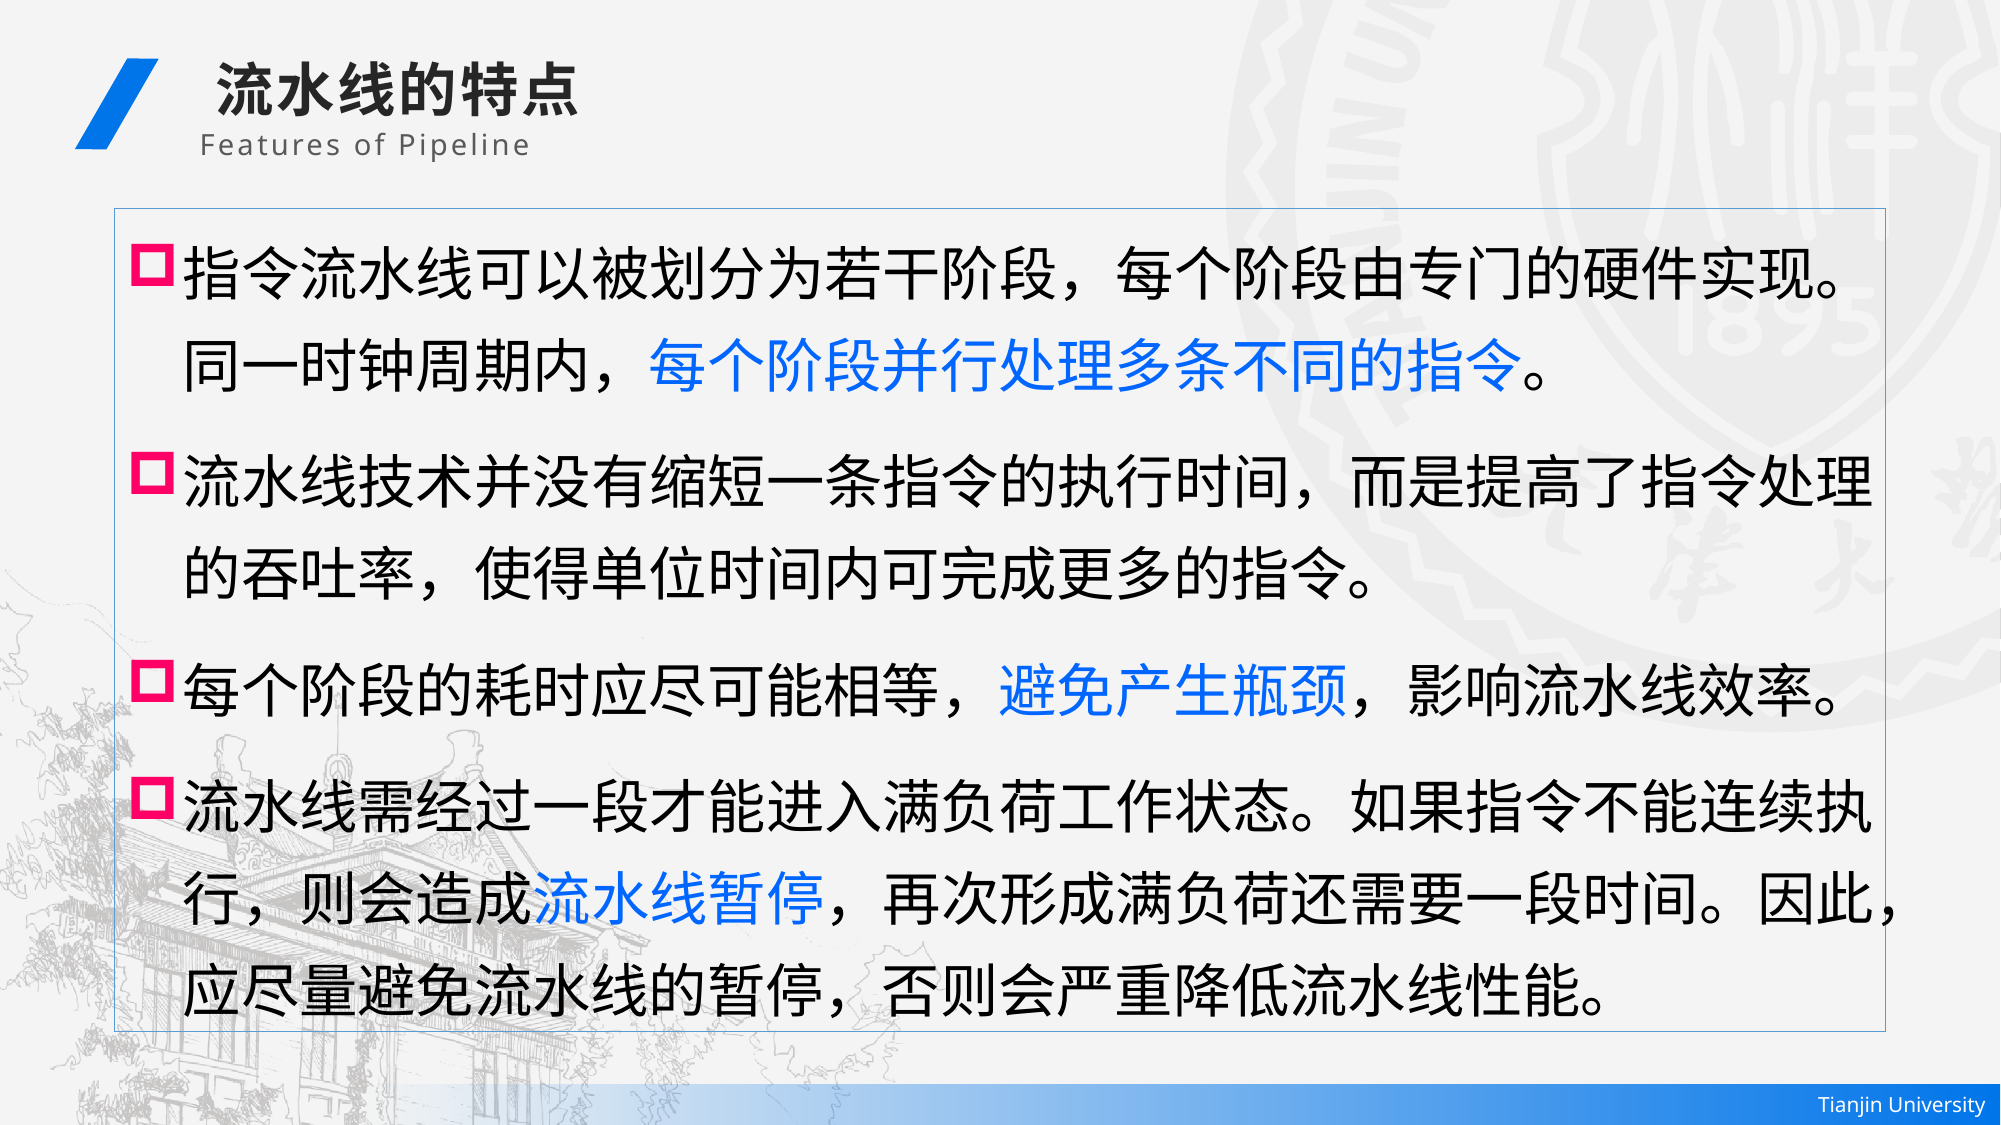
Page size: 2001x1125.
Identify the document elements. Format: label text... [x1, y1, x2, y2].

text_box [104, 45, 626, 170]
text_box 指令流水线可以被划分为若干阶段，每个阶段由专门的硬件实现。同一时钟周期内，每个阶段并行处理多条不同的指令。 流水线技术并没有缩短一条指令的执行时间，而是提高了指令处理的吞吐率，使得单位时间内可完成更多的指令。 每个阶段的耗时应尽可能相等，避免产生瓶颈，影响流水线效率。 流水线需经过一段才能进入满负荷工作状态。如果指令不能连续执行，则会造成流水线暂停，再次形成满负荷还需要一段时间。因此，应尽量避免流水线的暂停，否则会严重降低流水线性能。 [114, 208, 1886, 1032]
text_box [74, 98, 104, 150]
